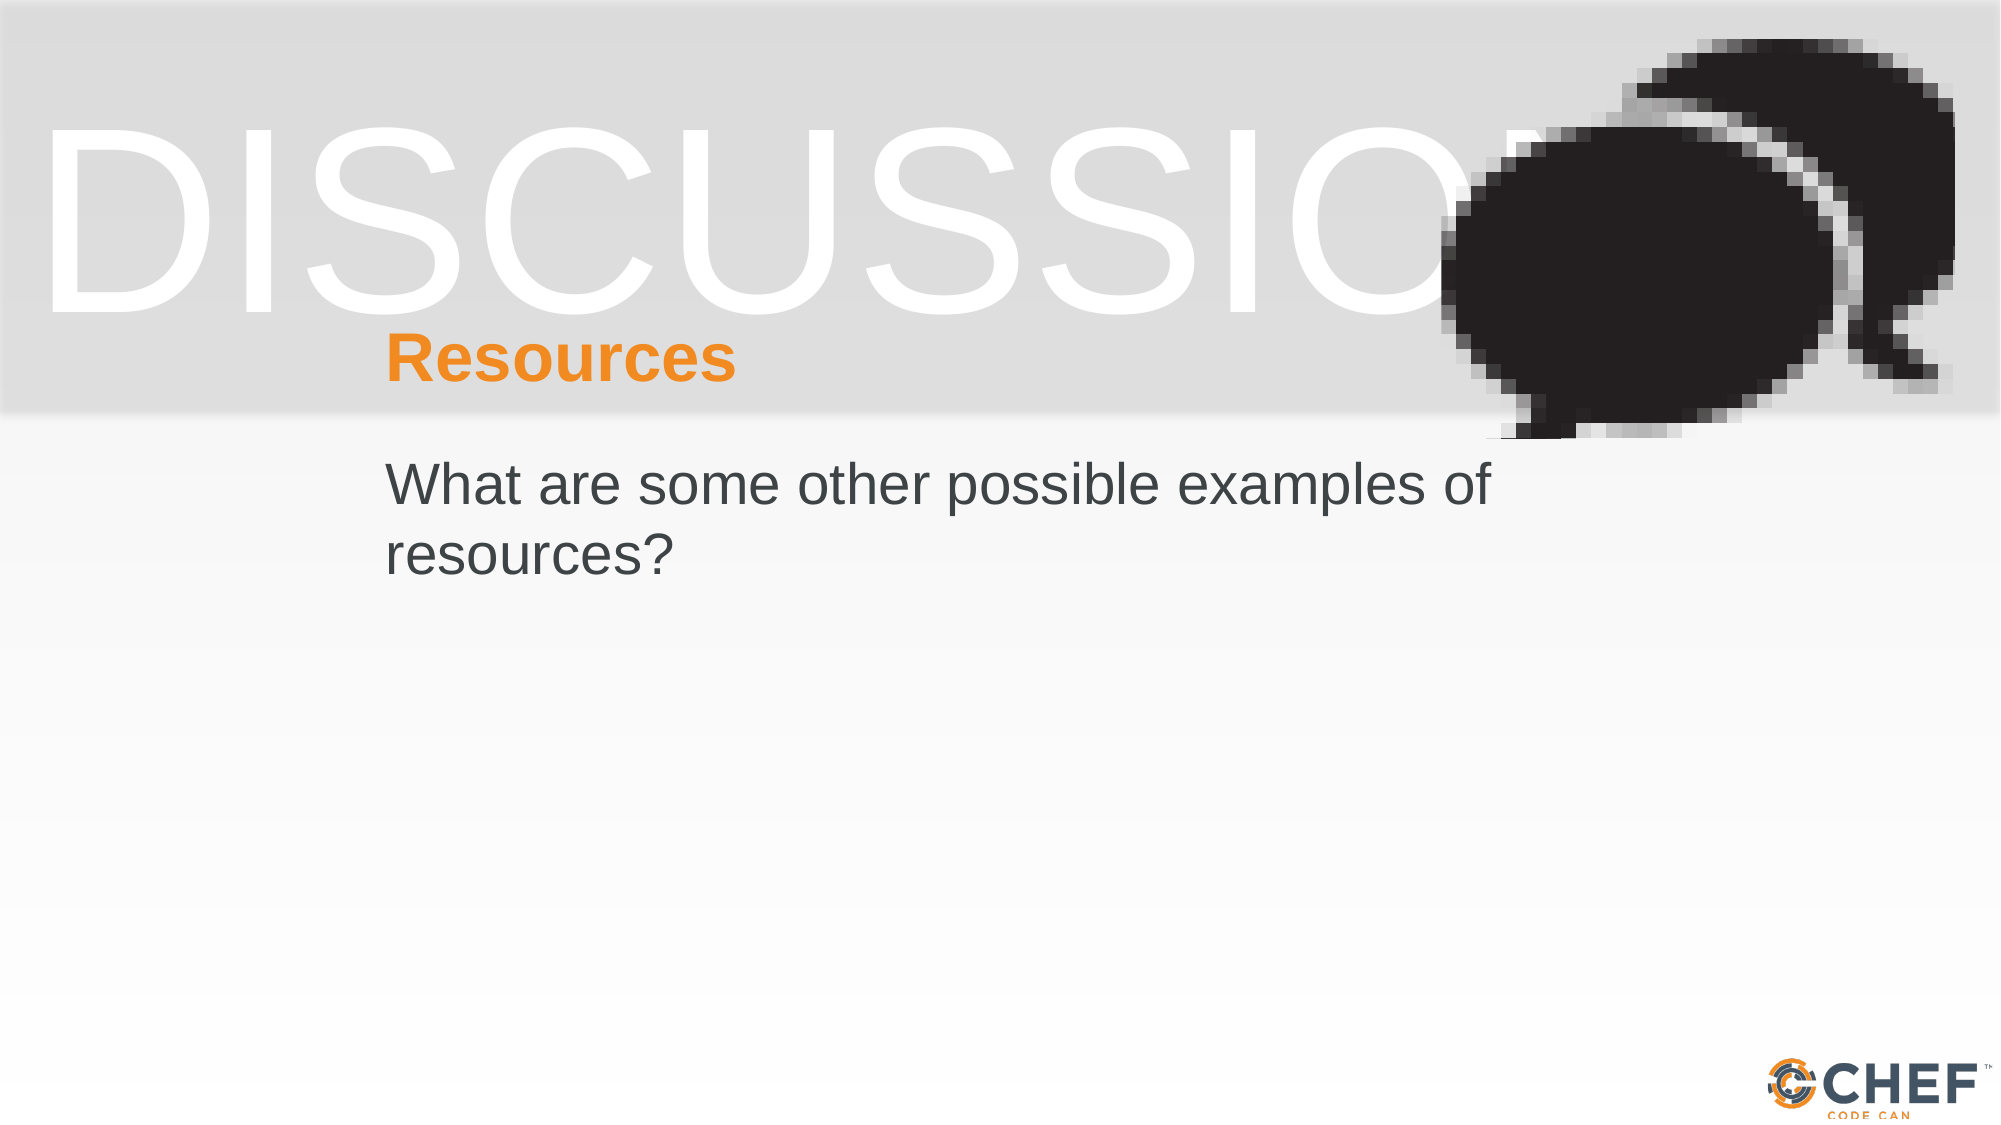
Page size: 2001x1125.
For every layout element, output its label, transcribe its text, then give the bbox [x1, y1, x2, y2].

subtitle What are some other possible examples of resources? [370, 431, 1721, 745]
title Resources [370, 307, 1721, 412]
